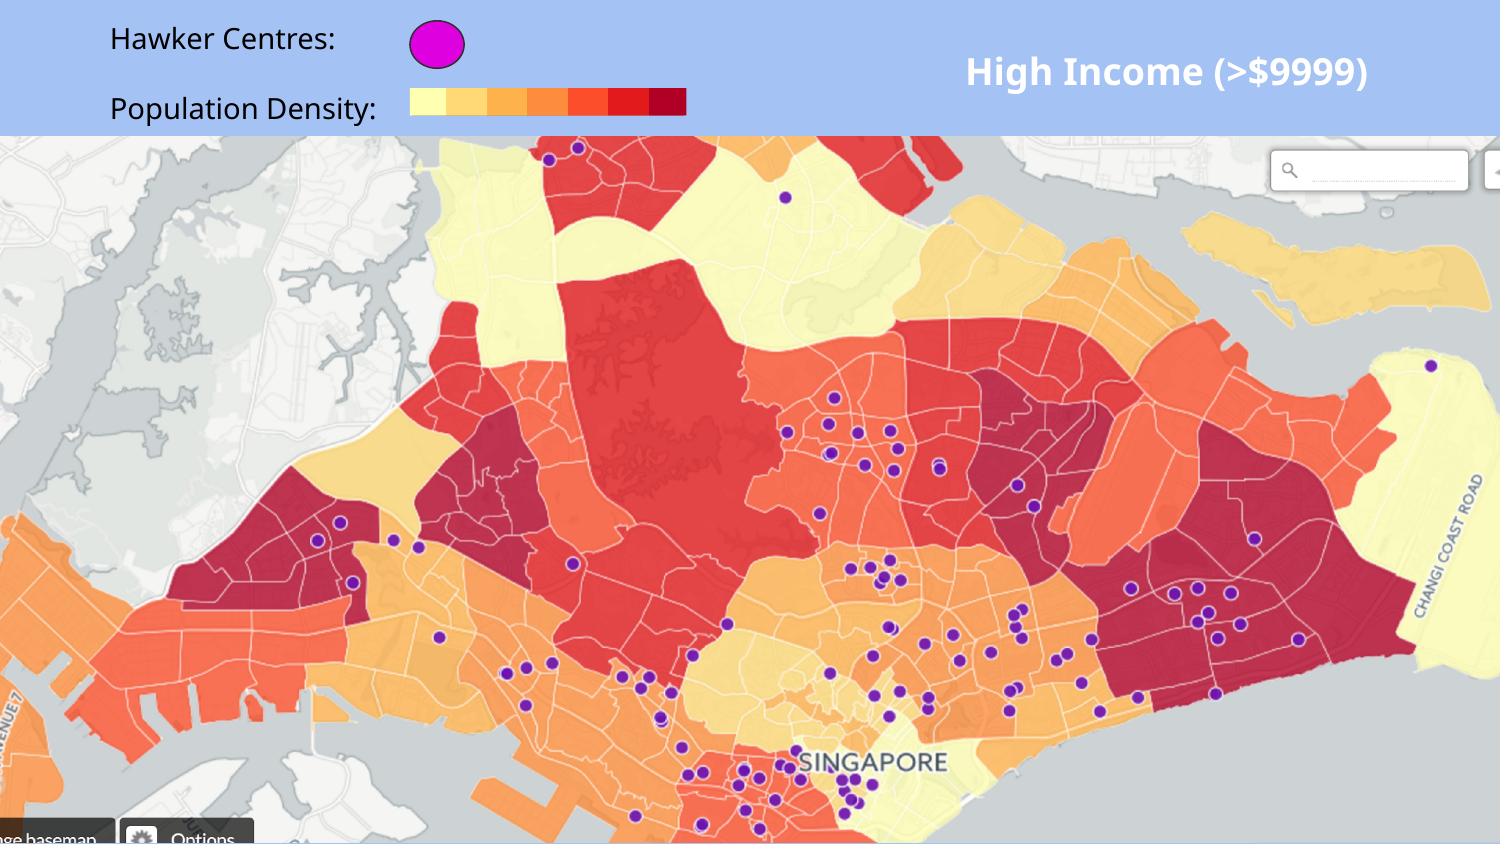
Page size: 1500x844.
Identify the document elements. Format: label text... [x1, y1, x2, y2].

text_box High Income (>$9999) [949, 32, 1453, 134]
picture [409, 88, 687, 116]
text_box Hawker Centres: Population Density: [94, 5, 504, 129]
text_box [409, 20, 465, 69]
picture [0, 135, 1500, 844]
